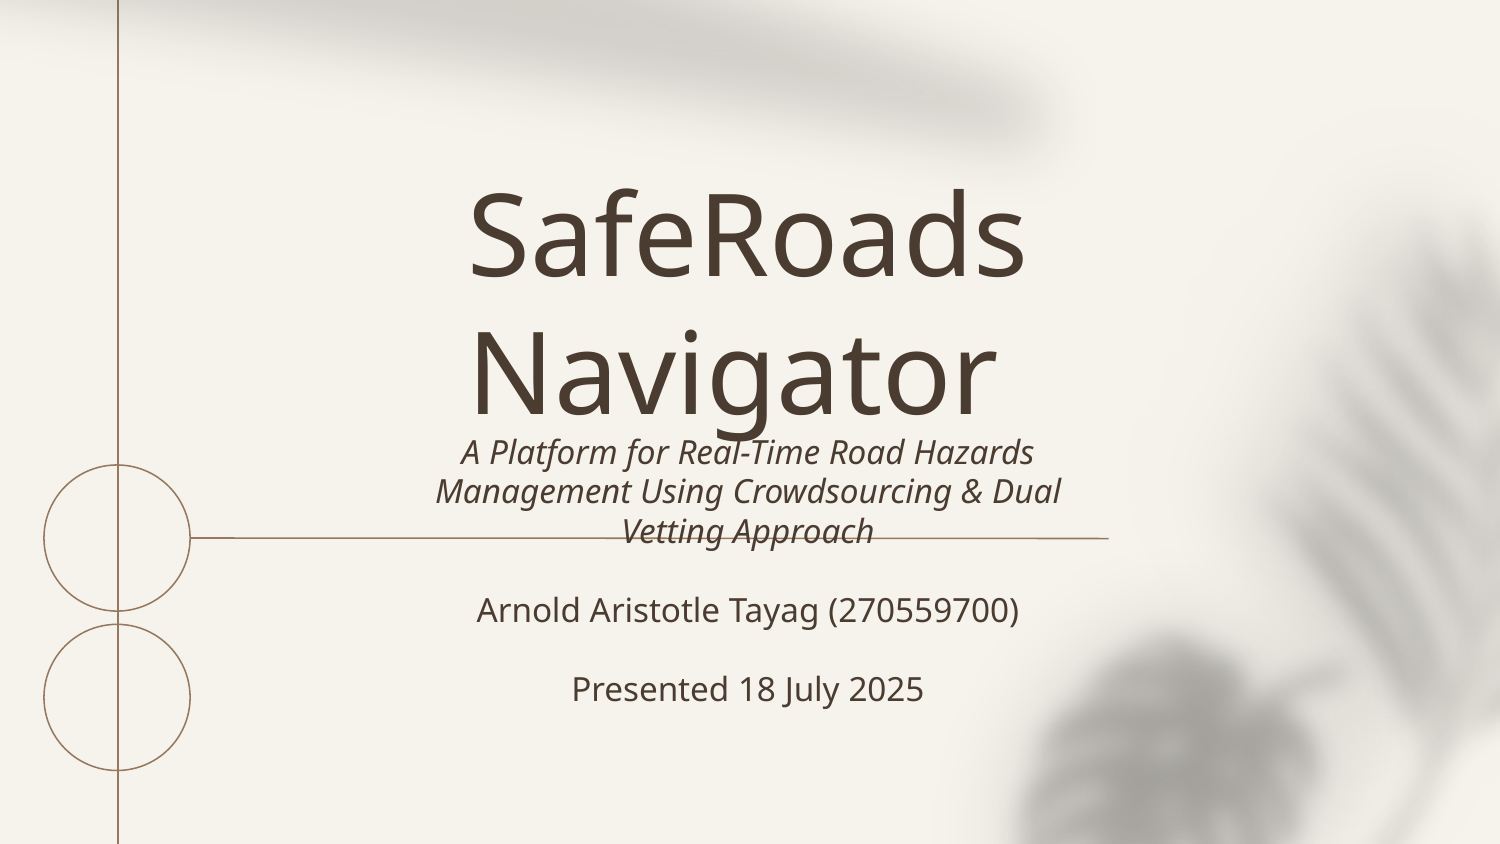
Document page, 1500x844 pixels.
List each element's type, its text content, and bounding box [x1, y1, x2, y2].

title SafeRoads Navigator [241, 265, 1255, 453]
text_box A Platform for Real-Time Road Hazards Management Using Crowdsourcing & Dual Vetting Approach [375, 415, 1122, 531]
subtitle Arnold Aristotle Tayag (270559700) Presented 18 July 2025 [374, 573, 1122, 714]
